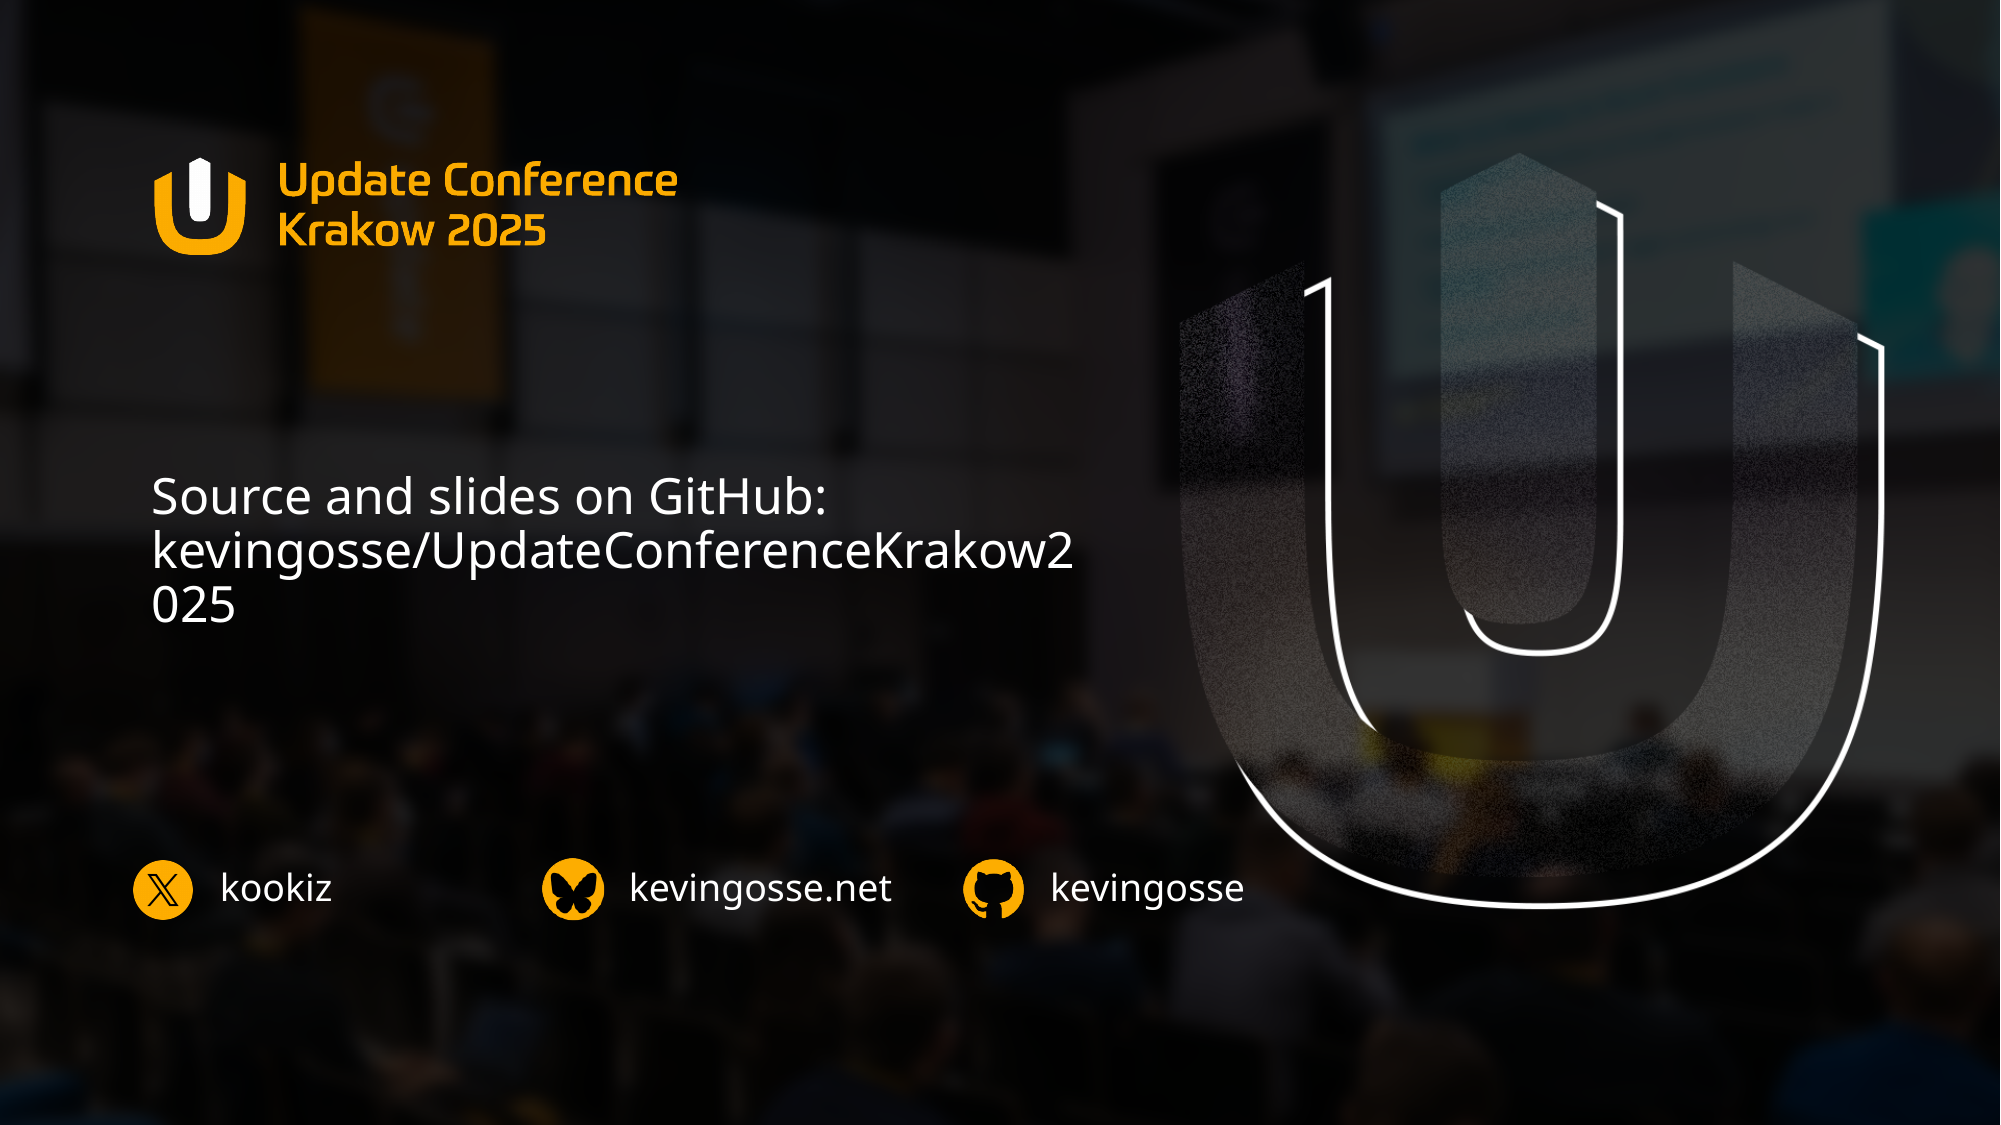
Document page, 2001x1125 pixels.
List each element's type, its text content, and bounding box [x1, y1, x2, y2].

list kevingosse [1035, 849, 1338, 930]
title Source and slides on GitHub: kevingosse/UpdateConferenceKrakow2025 [136, 393, 1116, 712]
list kevingosse.net [614, 849, 956, 931]
picture [0, 0, 2000, 1125]
list kookiz [204, 849, 508, 931]
